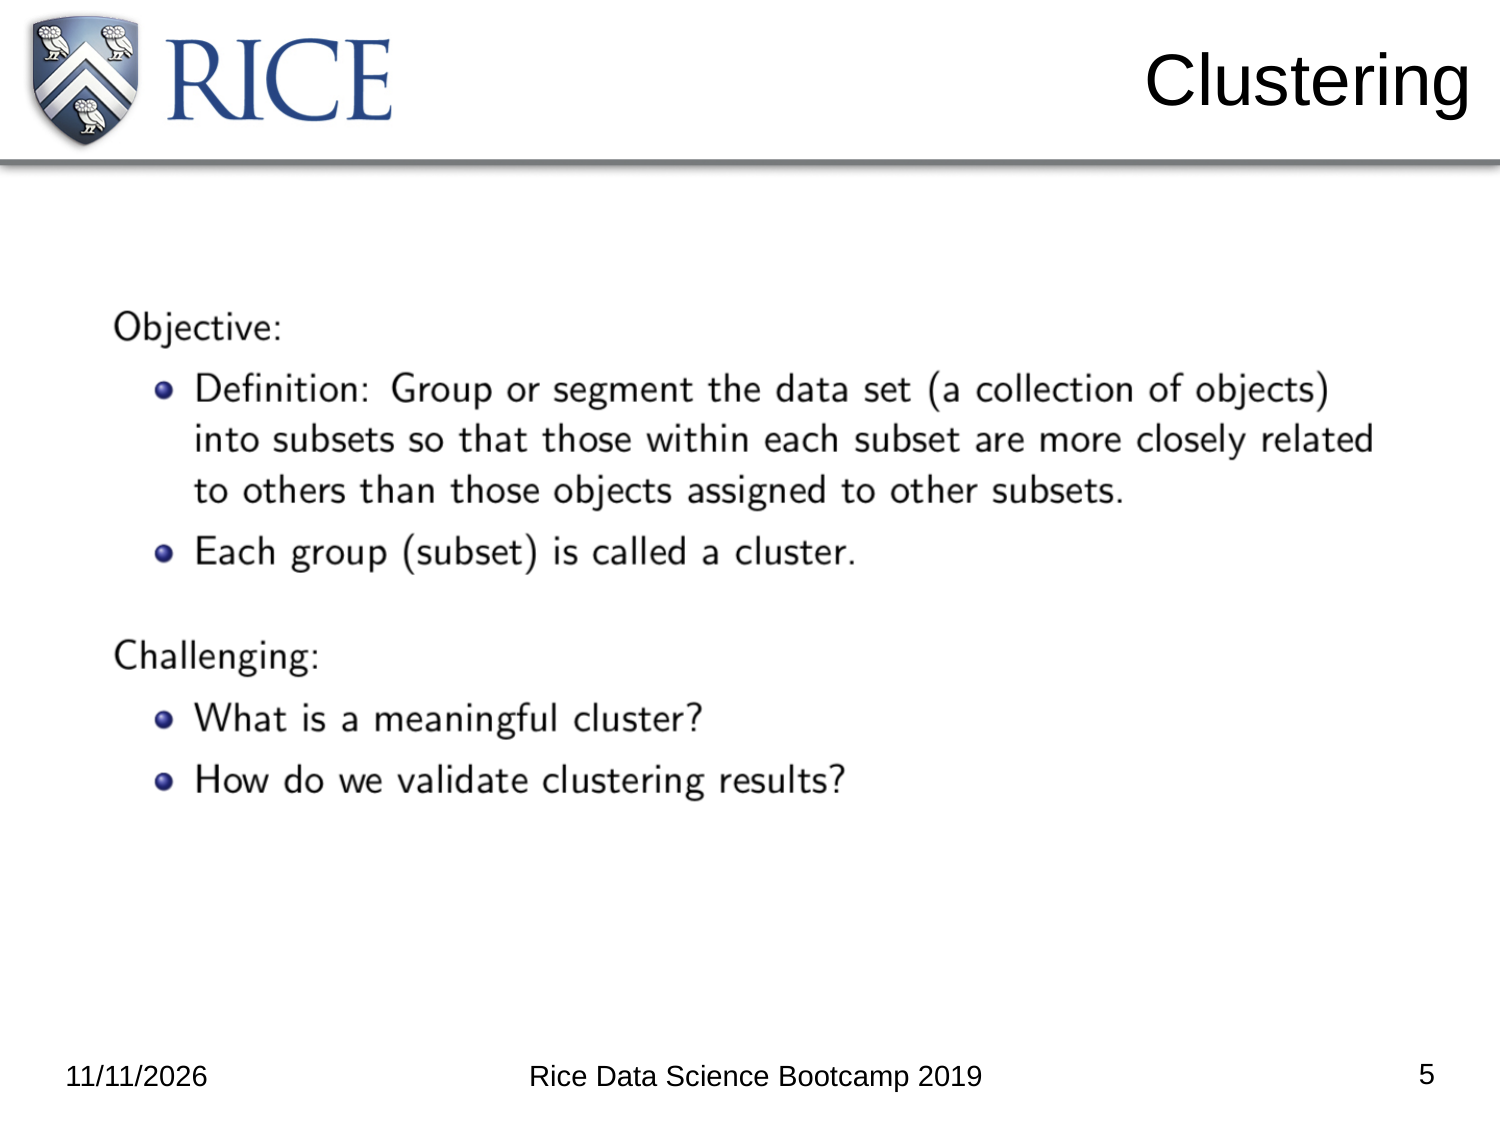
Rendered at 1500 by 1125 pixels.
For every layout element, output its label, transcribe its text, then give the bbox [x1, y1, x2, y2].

text_box 08/14/2019 [50, 1049, 363, 1100]
picture [0, 0, 1500, 1125]
text_box <number> [1137, 1048, 1450, 1099]
text_box Clustering [425, 1, 1488, 152]
text_box Rice Data Science Bootcamp 2019 [425, 1049, 1088, 1100]
